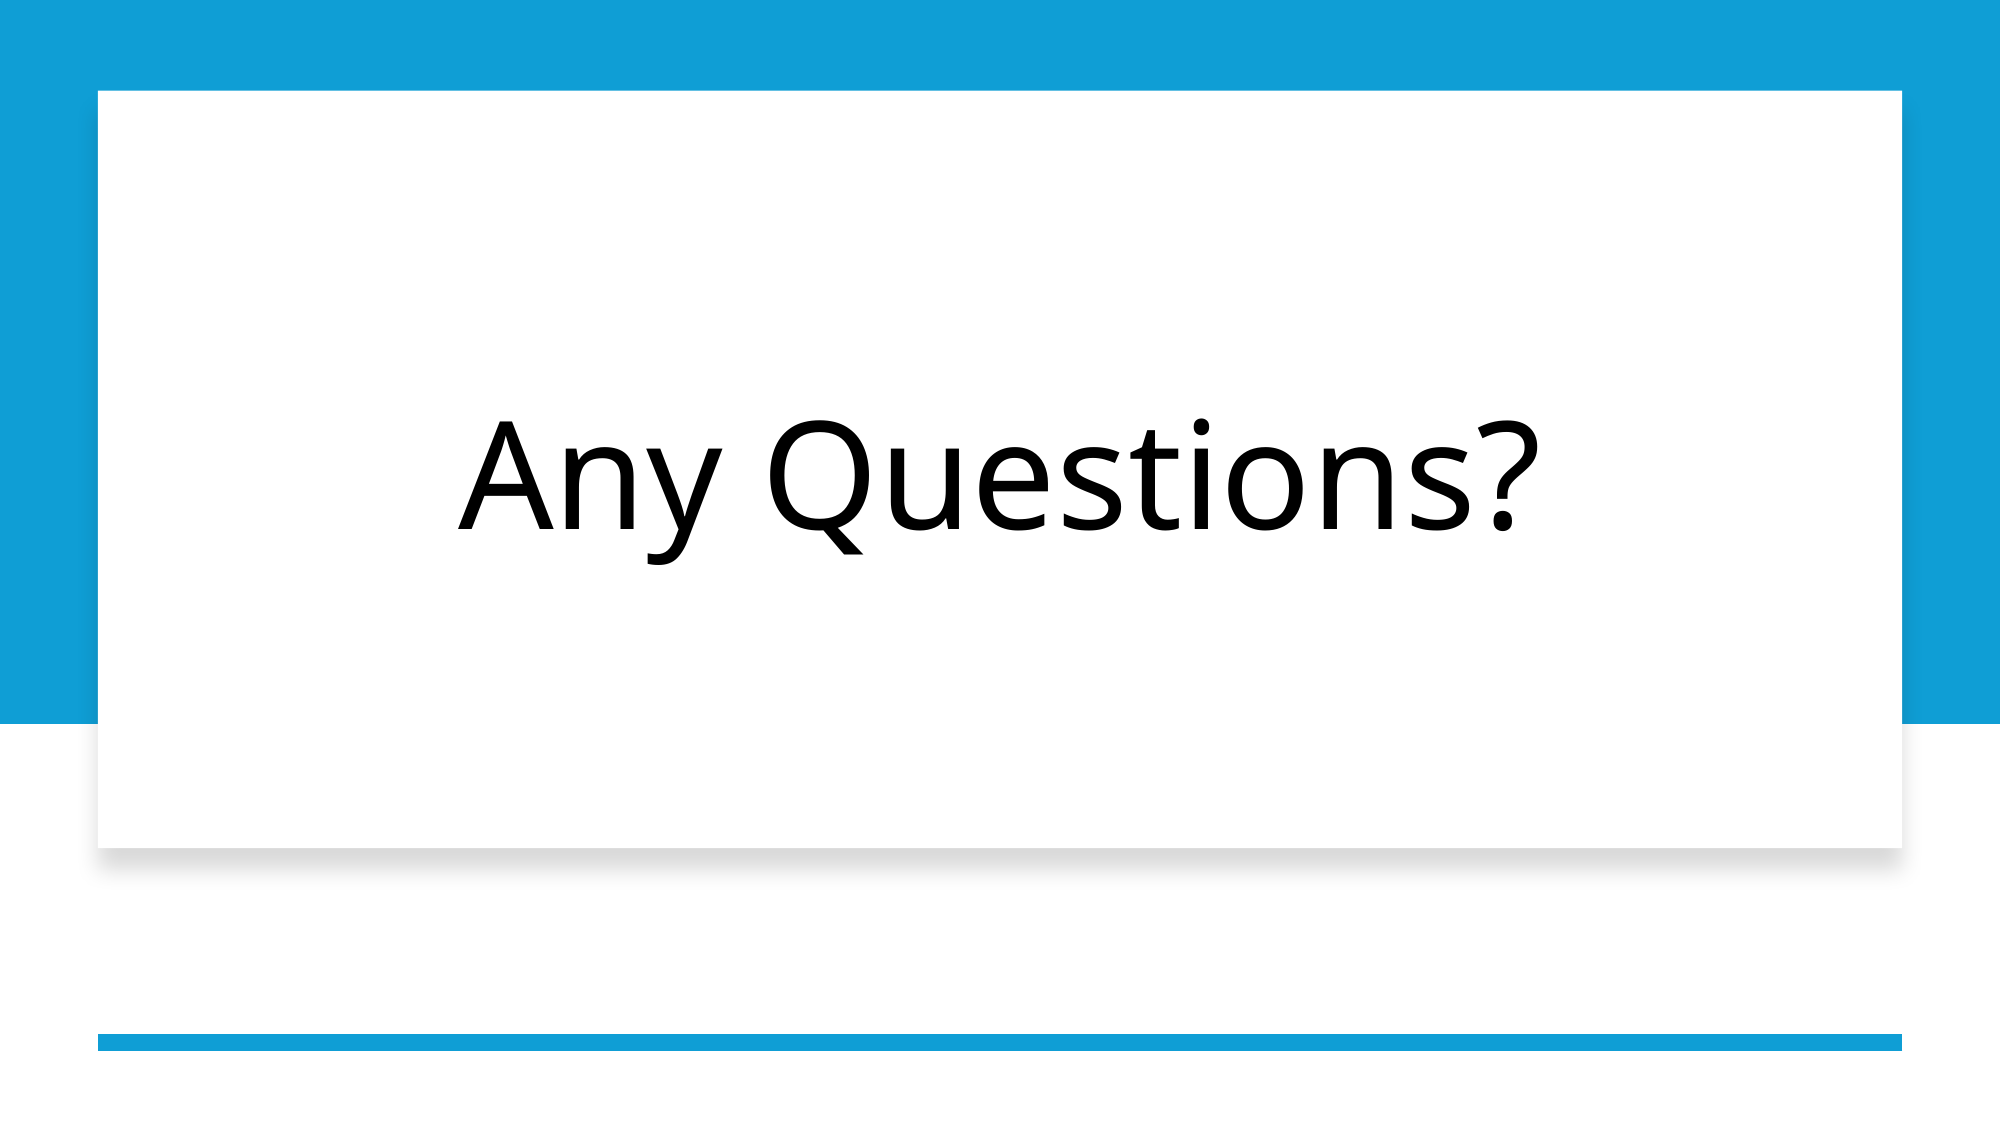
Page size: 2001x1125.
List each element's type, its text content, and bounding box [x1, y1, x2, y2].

text_box [0, 725, 2000, 1125]
text_box [0, 0, 2000, 725]
text_box [96, 89, 1904, 850]
title Any Questions? [249, 212, 1750, 750]
